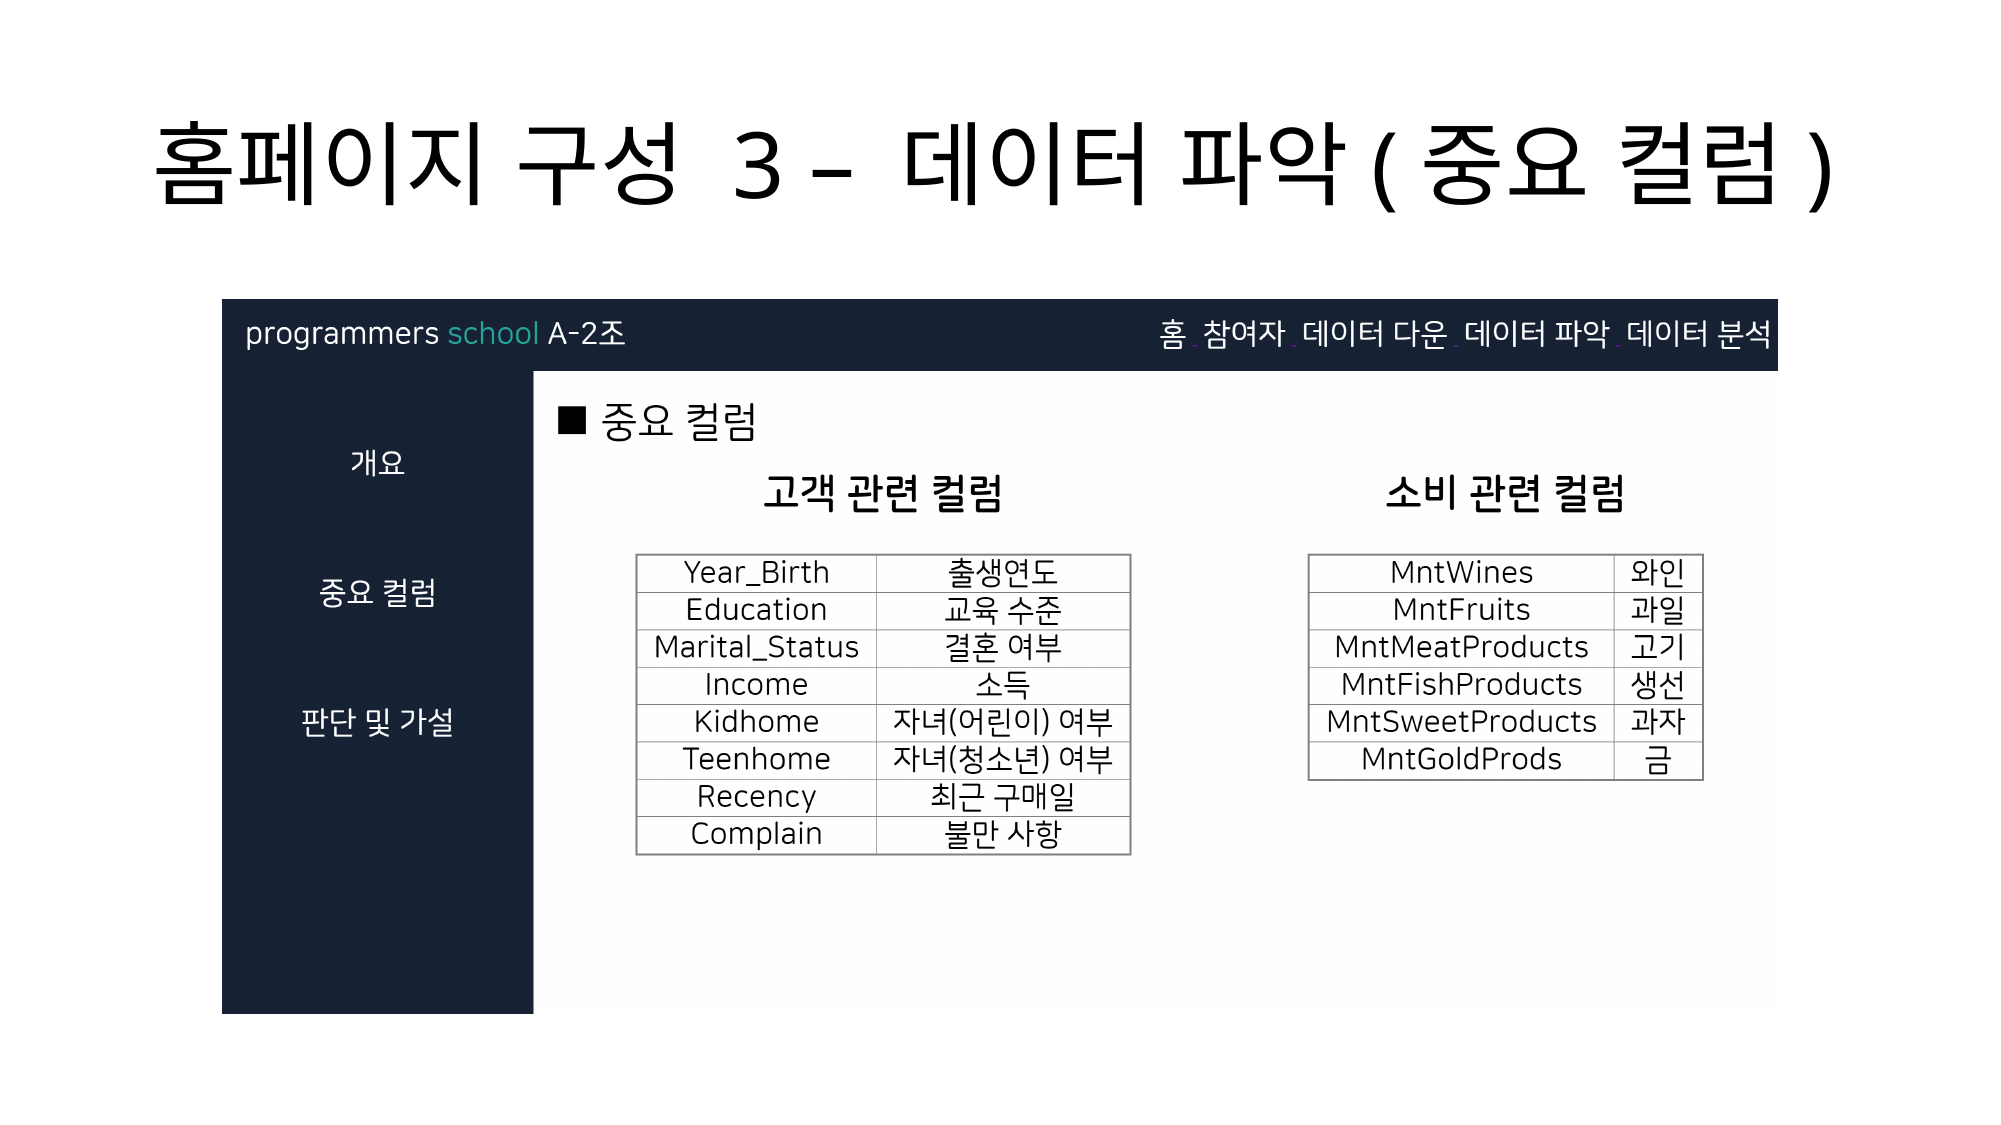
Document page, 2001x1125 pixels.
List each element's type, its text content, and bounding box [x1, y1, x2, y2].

title 홈페이지 구성 3 – 데이터 파악(중요 컬럼) [137, 59, 1863, 278]
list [222, 299, 1778, 1014]
